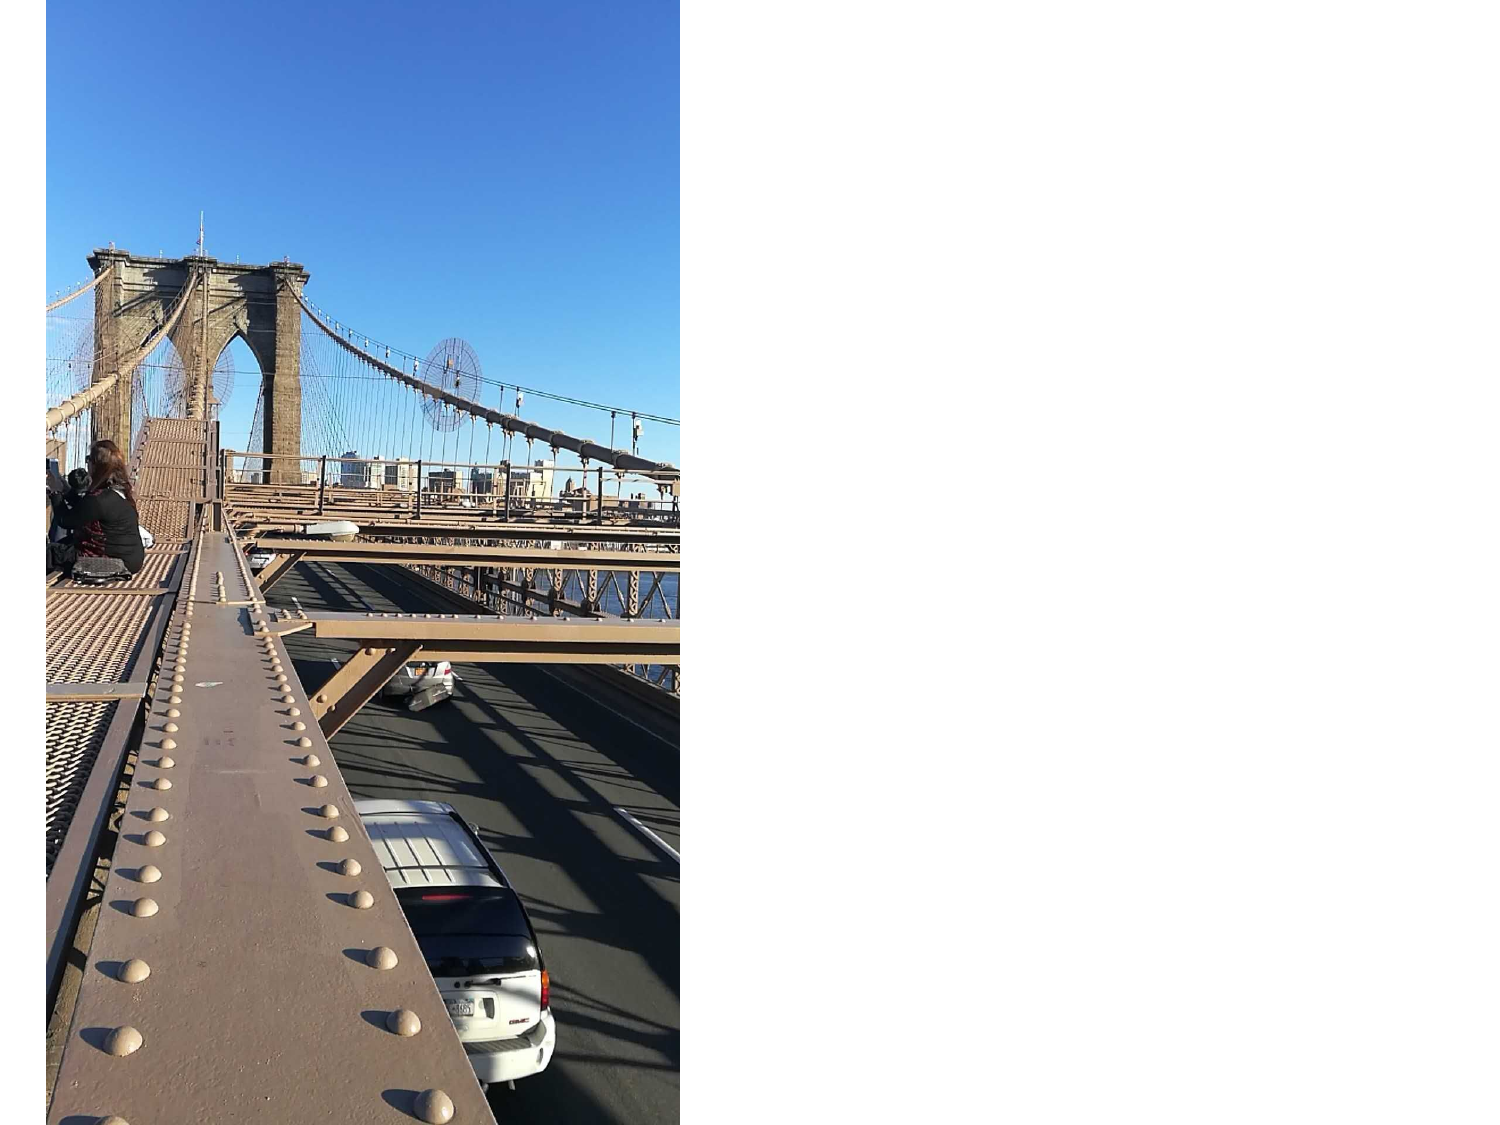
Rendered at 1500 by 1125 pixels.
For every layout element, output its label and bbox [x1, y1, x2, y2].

picture [46, 0, 680, 1125]
